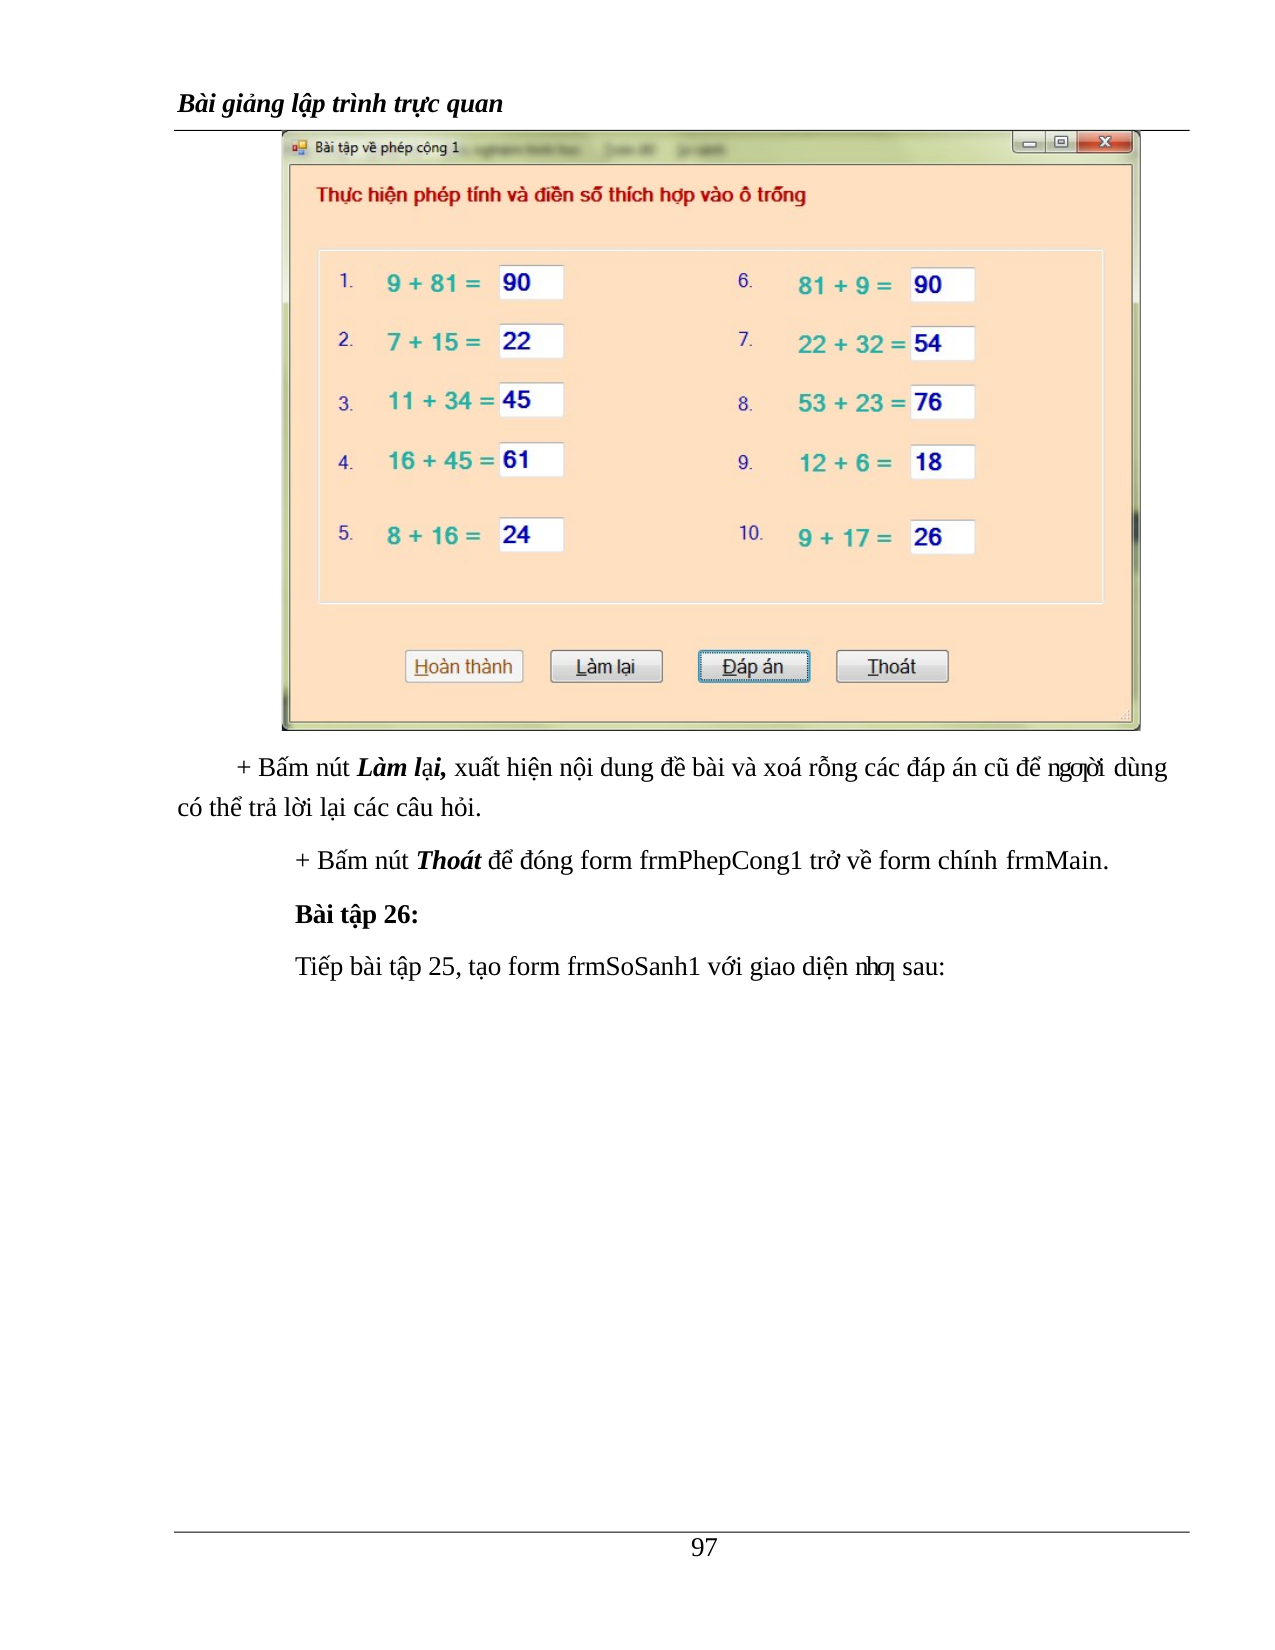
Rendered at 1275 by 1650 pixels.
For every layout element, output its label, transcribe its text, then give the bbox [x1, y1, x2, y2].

text_box Bài giảng lập trình trực quan [175, 83, 510, 119]
text_box + Bấm nút Làm lại, xuất hiện nội dung đề bài và xoá rỗng các đáp án cũ để ngƣời dùng có thể trả lời lại các câu hỏi. + Bấm nút Thoát để đóng form frmPhepCong1 trở về form chính frmMain. Bài tập 26: Tiếp bài tập 25, tạo form frmSoSanh1 với giao diện nhƣ sau: [175, 739, 1189, 981]
slide_number 100 [684, 1530, 738, 1650]
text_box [173, 129, 1190, 731]
